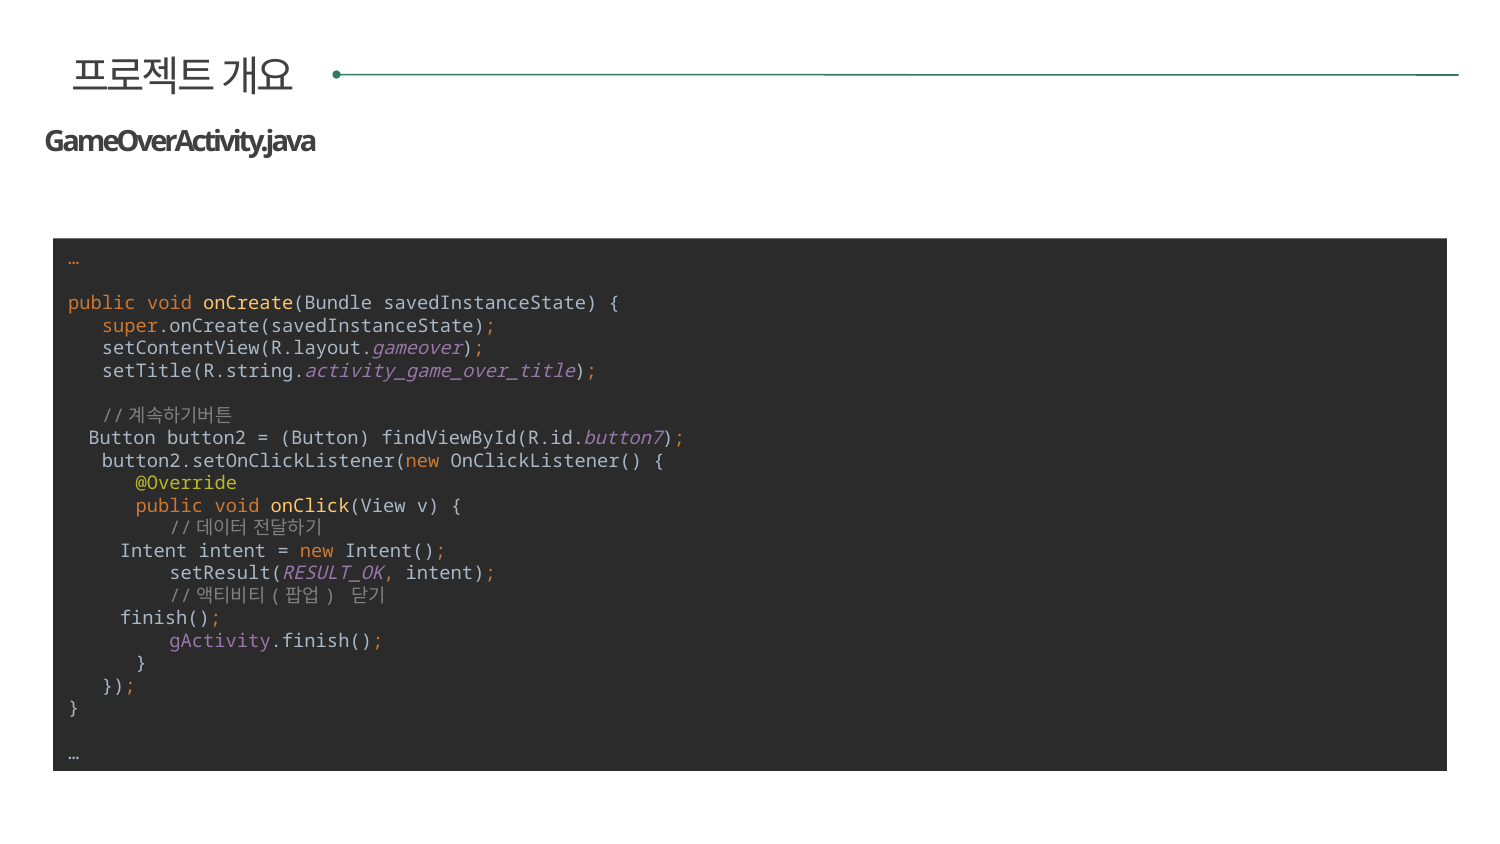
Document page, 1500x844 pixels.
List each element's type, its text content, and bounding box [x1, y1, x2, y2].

text_box GameOverActivity.java [29, 115, 408, 166]
list … public void onCreate(Bundle savedInstanceState) { super.onCreate(savedInstanceState); setContentView(R.layout.gameover); setTitle(R.string.activity_game_over_title); //계속하기버튼 Button button2 = (Button) findViewById(R.id.button7); button2.setOnClickListener(new OnClickListener() { @Override public void onClick(View v) { //데이터 전달하기 Intent intent = new Intent(); setResult(RESULT_OK, intent); //액티비티(팝업) 닫기 finish(); gActivity.finish(); } }); } … [53, 238, 1447, 771]
text_box 프로젝트 개요 [29, 42, 337, 107]
